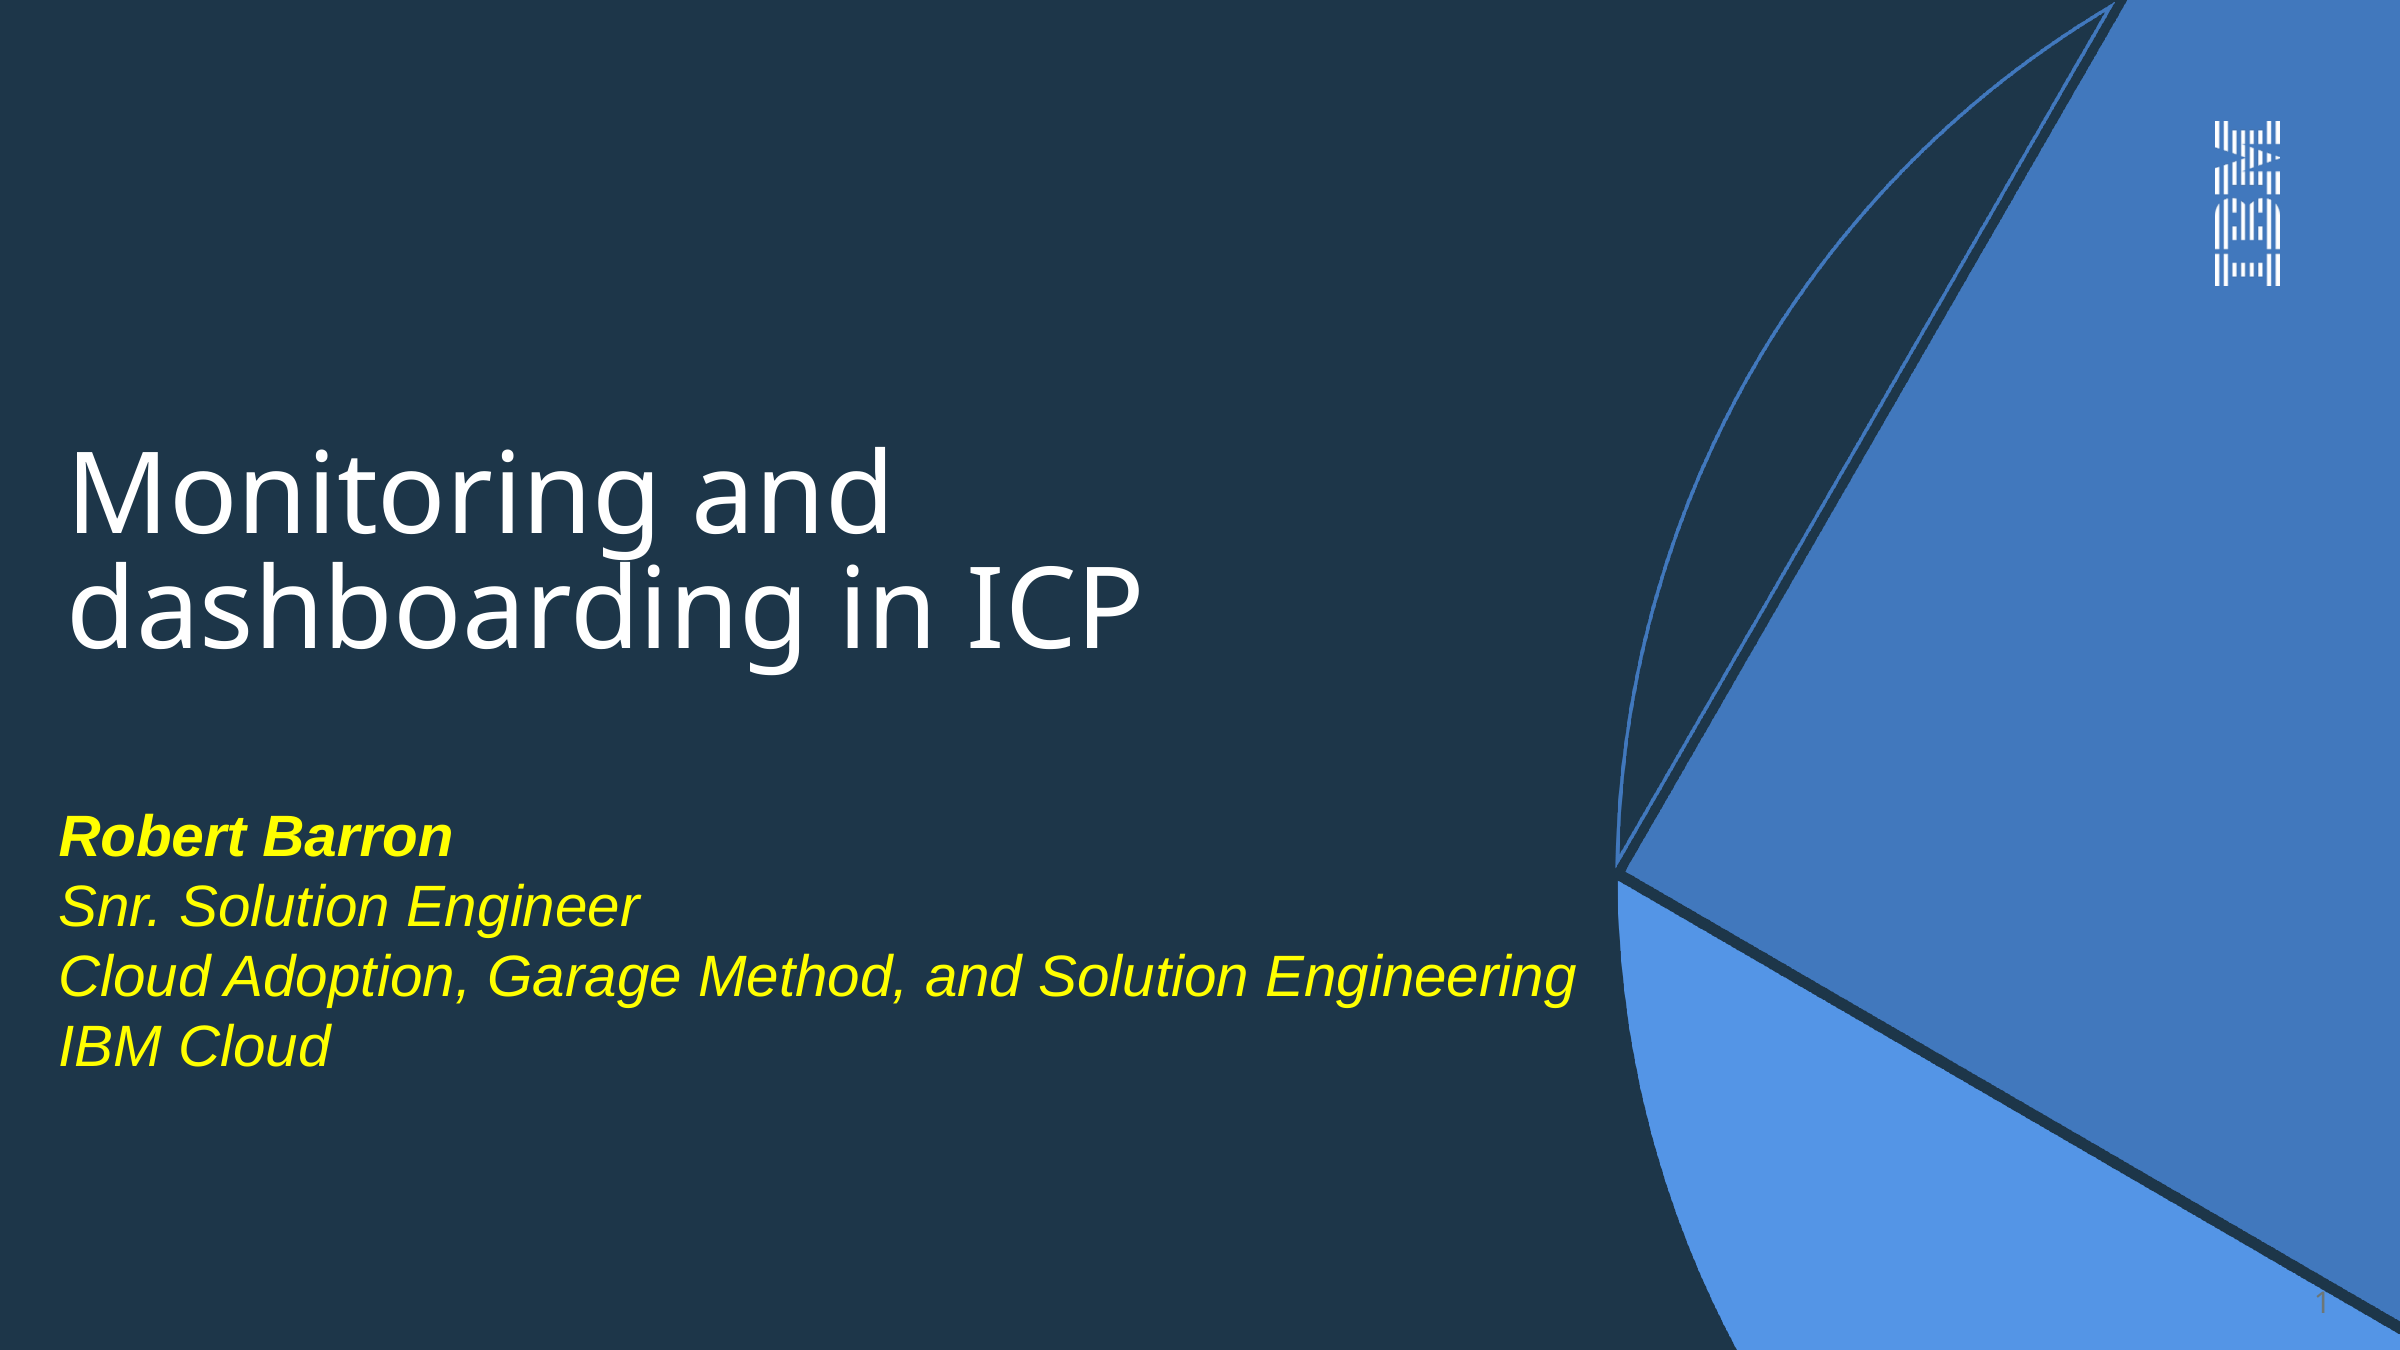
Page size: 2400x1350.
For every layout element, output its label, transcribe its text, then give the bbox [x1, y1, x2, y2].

slide_number 1 [2240, 1268, 2346, 1340]
title Monitoring and dashboarding in ICP [66, 564, 1625, 790]
picture [1615, 0, 2400, 1350]
text_box Robert Barron Snr. Solution Engineer Cloud Adoption, Garage Method, and Solution Engineering IBM Cloud [43, 790, 1625, 1156]
